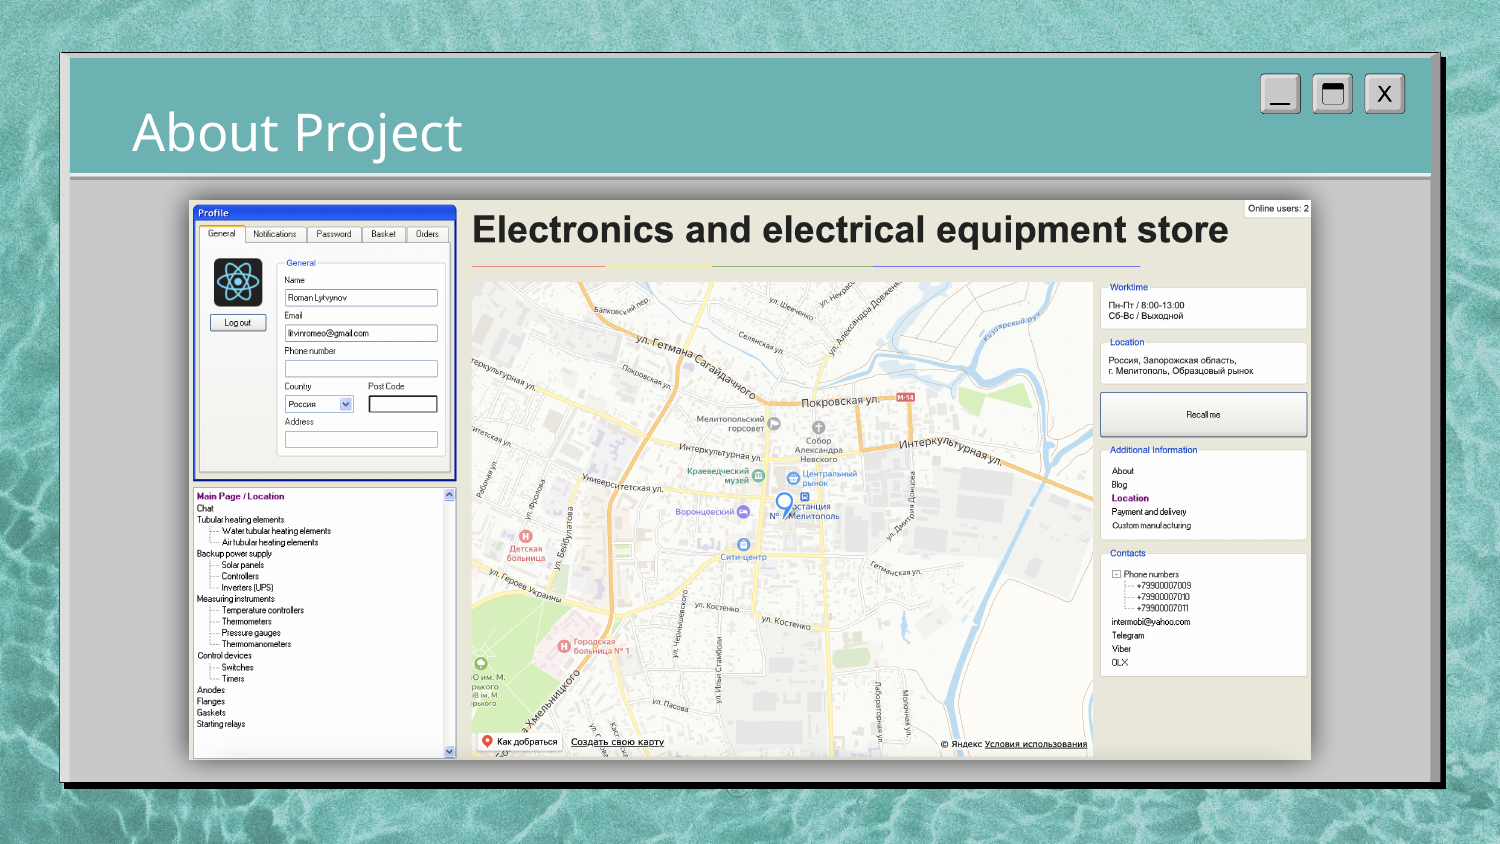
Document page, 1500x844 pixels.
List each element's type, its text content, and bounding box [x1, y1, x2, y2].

text_box [69, 57, 1431, 172]
picture [188, 199, 1311, 760]
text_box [1259, 73, 1406, 115]
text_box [69, 172, 1431, 181]
title About Project [116, 84, 1383, 168]
